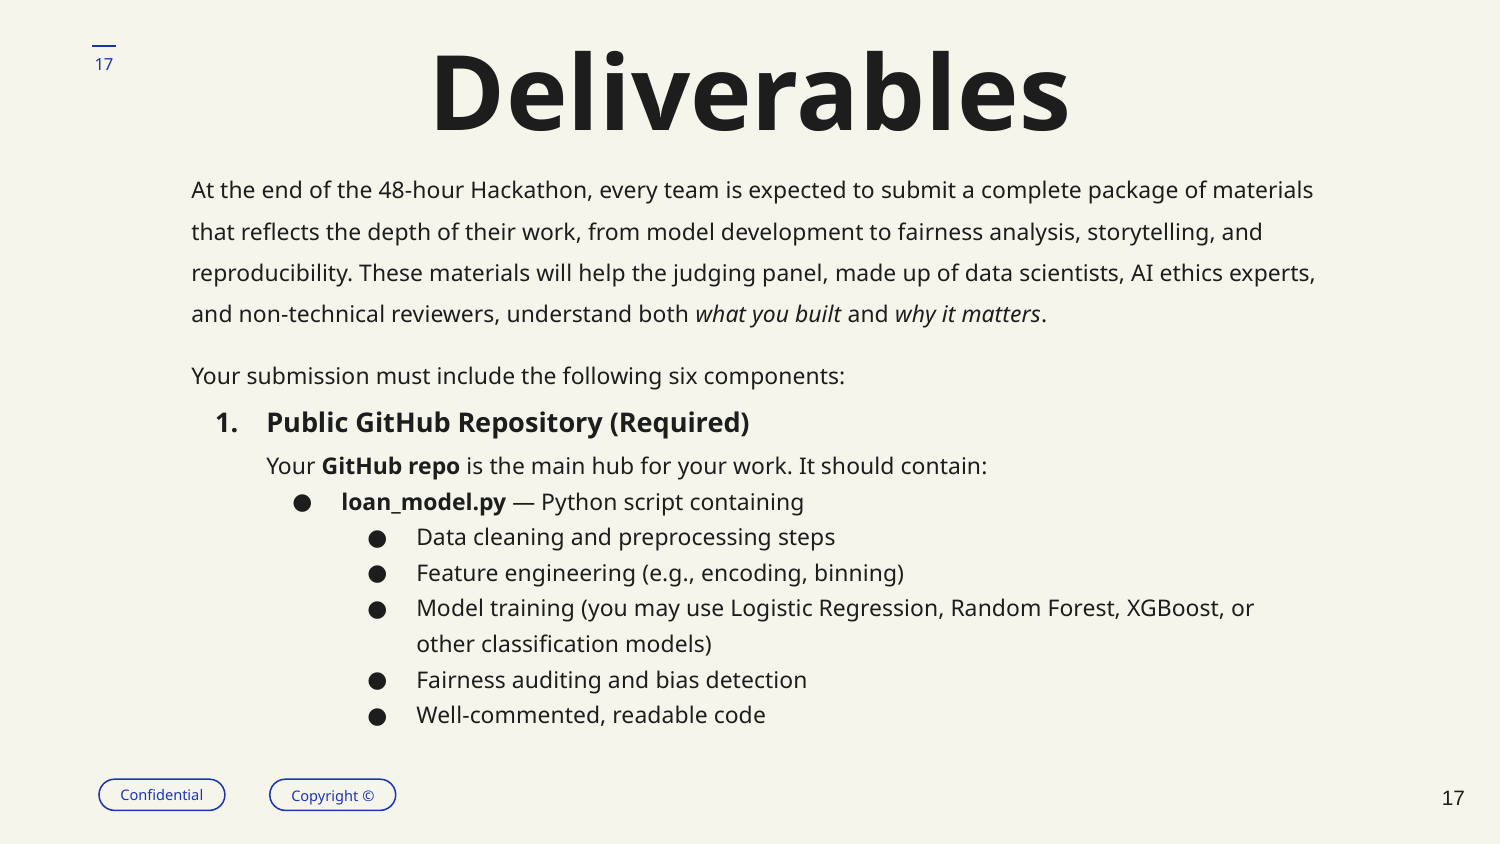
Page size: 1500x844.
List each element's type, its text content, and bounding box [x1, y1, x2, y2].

list At the end of the 48-hour Hackathon, every team is expected to submit a complete package of materials that reflects the depth of their work, from model development to fairness analysis, storytelling, and reproducibility. These materials will help the judging panel, made up of data scientists, AI ethics experts, and non-technical reviewers, understand both what you built and why it matters. Your submission must include the following six components: Public GitHub Repository (Required) Your GitHub repo is the main hub for your work. It should contain: loan_model.py — Python script containing Data cleaning and preprocessing steps Feature engineering (e.g., encoding, binning) Model training (you may use Logistic Regression, Random Forest, XGBoost, or other classification models) Fairness auditing and bias detection Well-commented, readable code [176, 147, 1334, 765]
slide_number ‹#› [1389, 764, 1480, 830]
slide_number ‹#› [69, 33, 140, 98]
title Deliverables [123, 42, 1377, 159]
